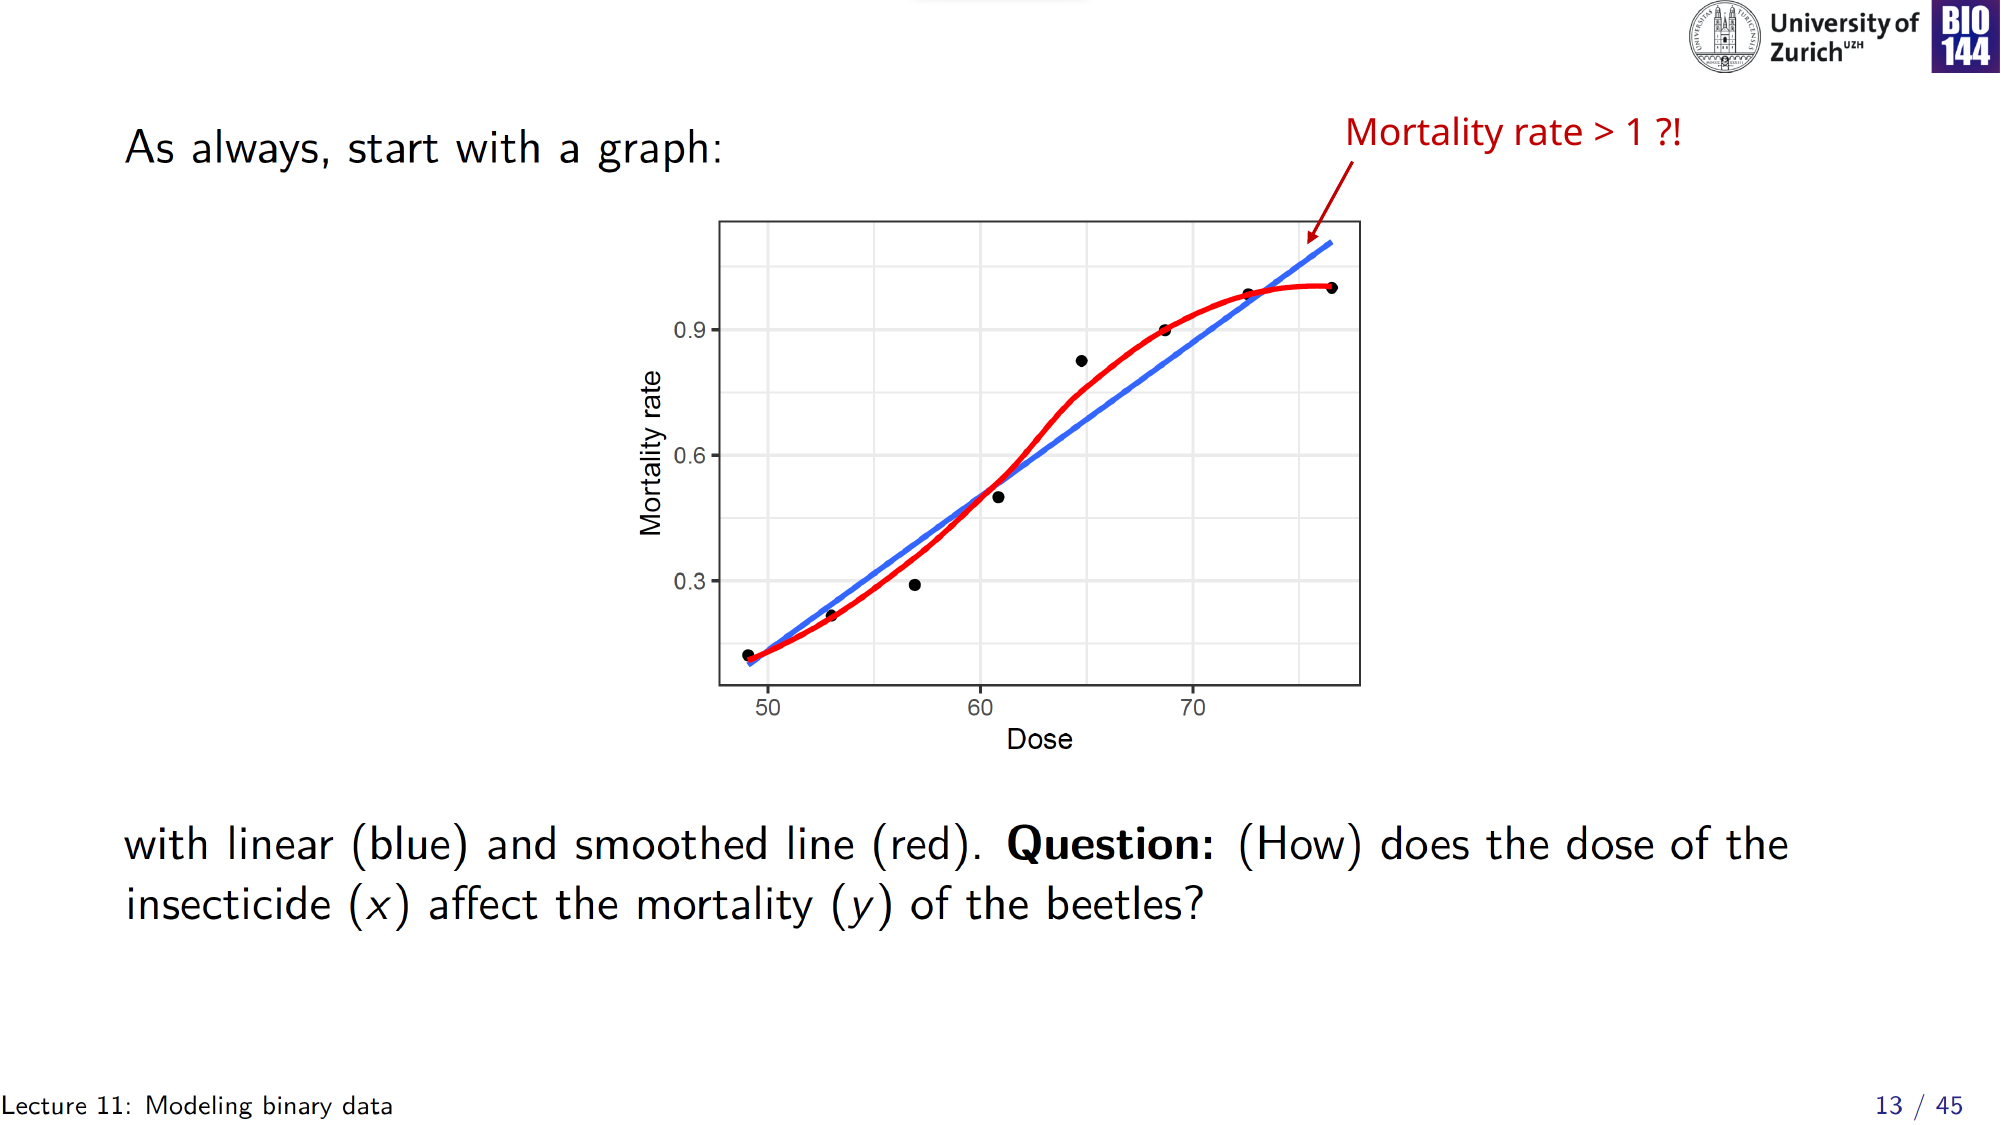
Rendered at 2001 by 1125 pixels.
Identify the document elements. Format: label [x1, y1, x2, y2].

picture [0, 0, 2000, 1125]
text_box [1306, 161, 1353, 245]
